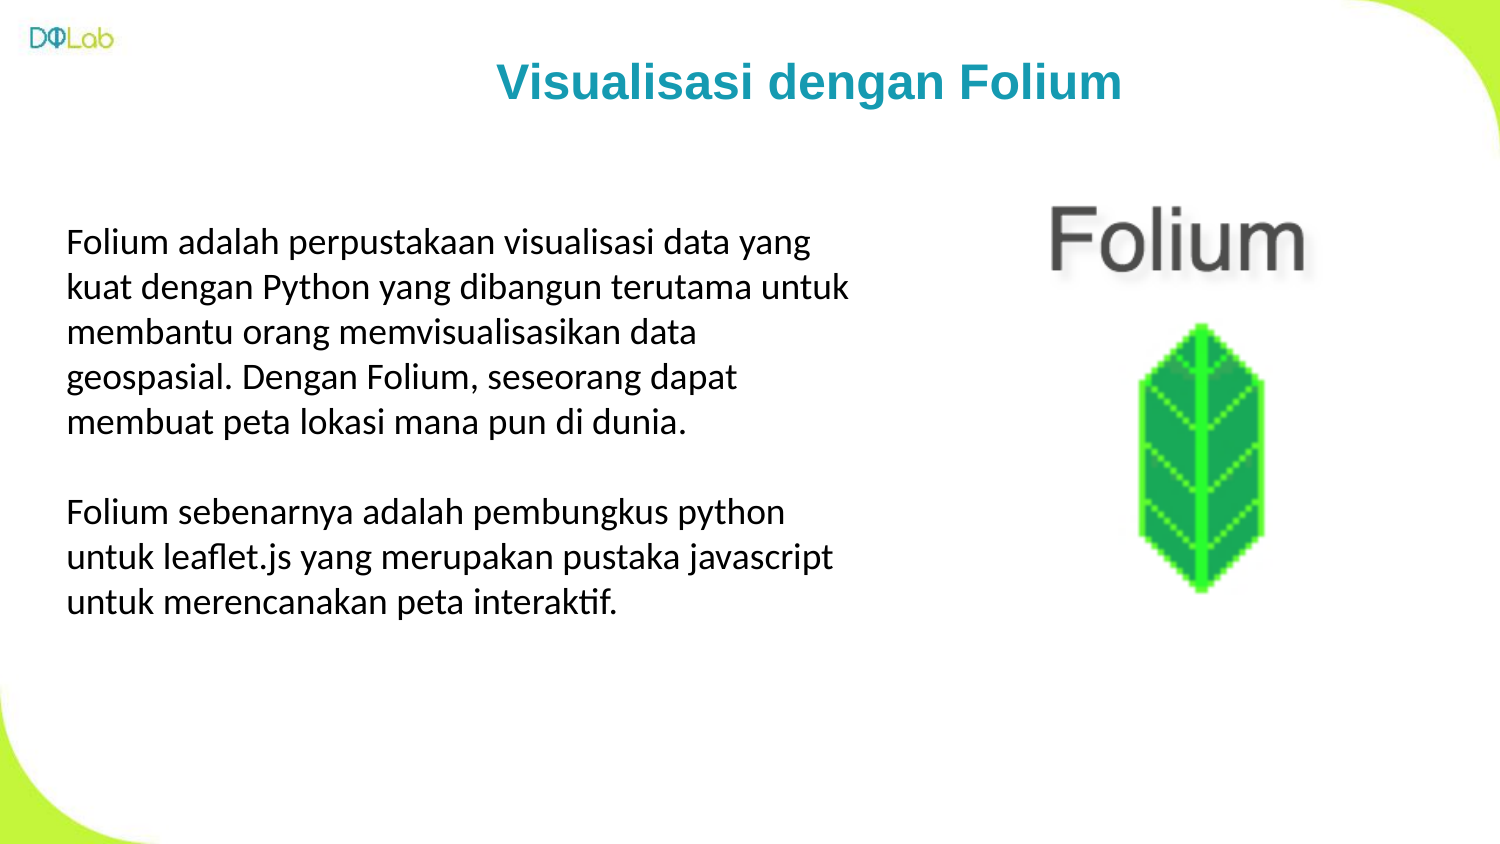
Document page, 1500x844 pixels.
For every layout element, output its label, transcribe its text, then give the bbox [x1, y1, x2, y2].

list Visualisasi dengan Folium [437, 44, 1183, 120]
picture [0, 0, 1500, 844]
text_box Folium adalah perpustakaan visualisasi data yang kuat dengan Python yang dibangun terutama untuk membantu orang memvisualisasikan data geospasial. Dengan Folium, seseorang dapat membuat peta lokasi mana pun di dunia. Folium sebenarnya adalah pembungkus python untuk leaflet.js yang merupakan pustaka javascript untuk merencanakan peta interaktif. [51, 209, 869, 630]
